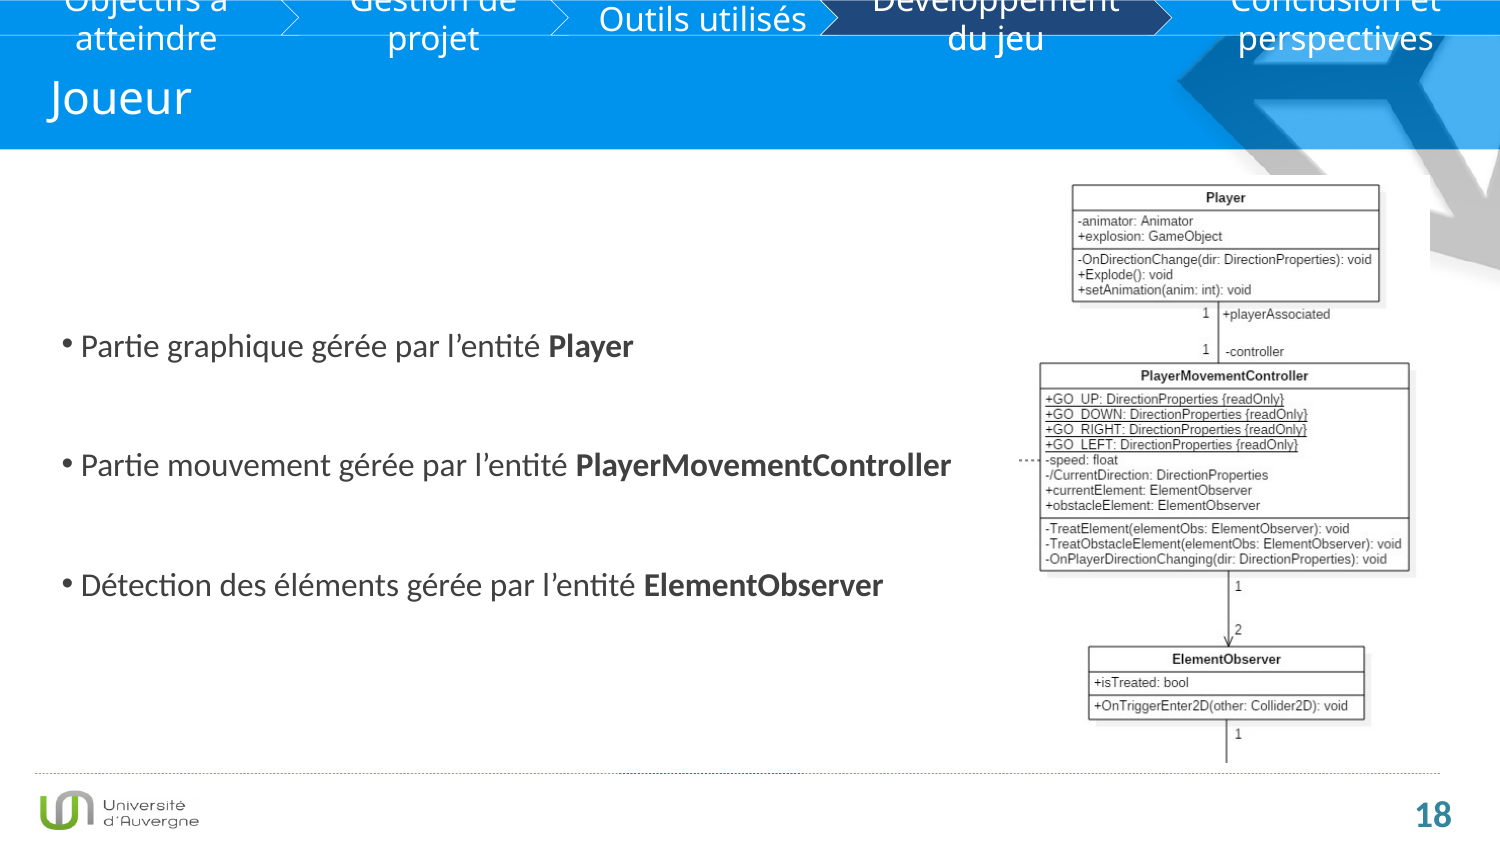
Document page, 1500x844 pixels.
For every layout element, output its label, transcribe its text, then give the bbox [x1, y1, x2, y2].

picture [1387, 36, 1394, 47]
picture [1019, 175, 1430, 763]
list Joueur [35, 61, 1465, 132]
picture [1312, 36, 1322, 48]
text_box Partie graphique gérée par l’entité Player Partie mouvement gérée par l’entité PlayerMovementController Détection des éléments gérée par l’entité ElementObserver [46, 316, 997, 611]
text_box Développement du jeu [818, 0, 1174, 38]
picture [1160, 36, 1500, 150]
picture [34, 785, 201, 832]
picture [1243, 36, 1253, 48]
table_cell 4 [1160, 150, 1500, 293]
